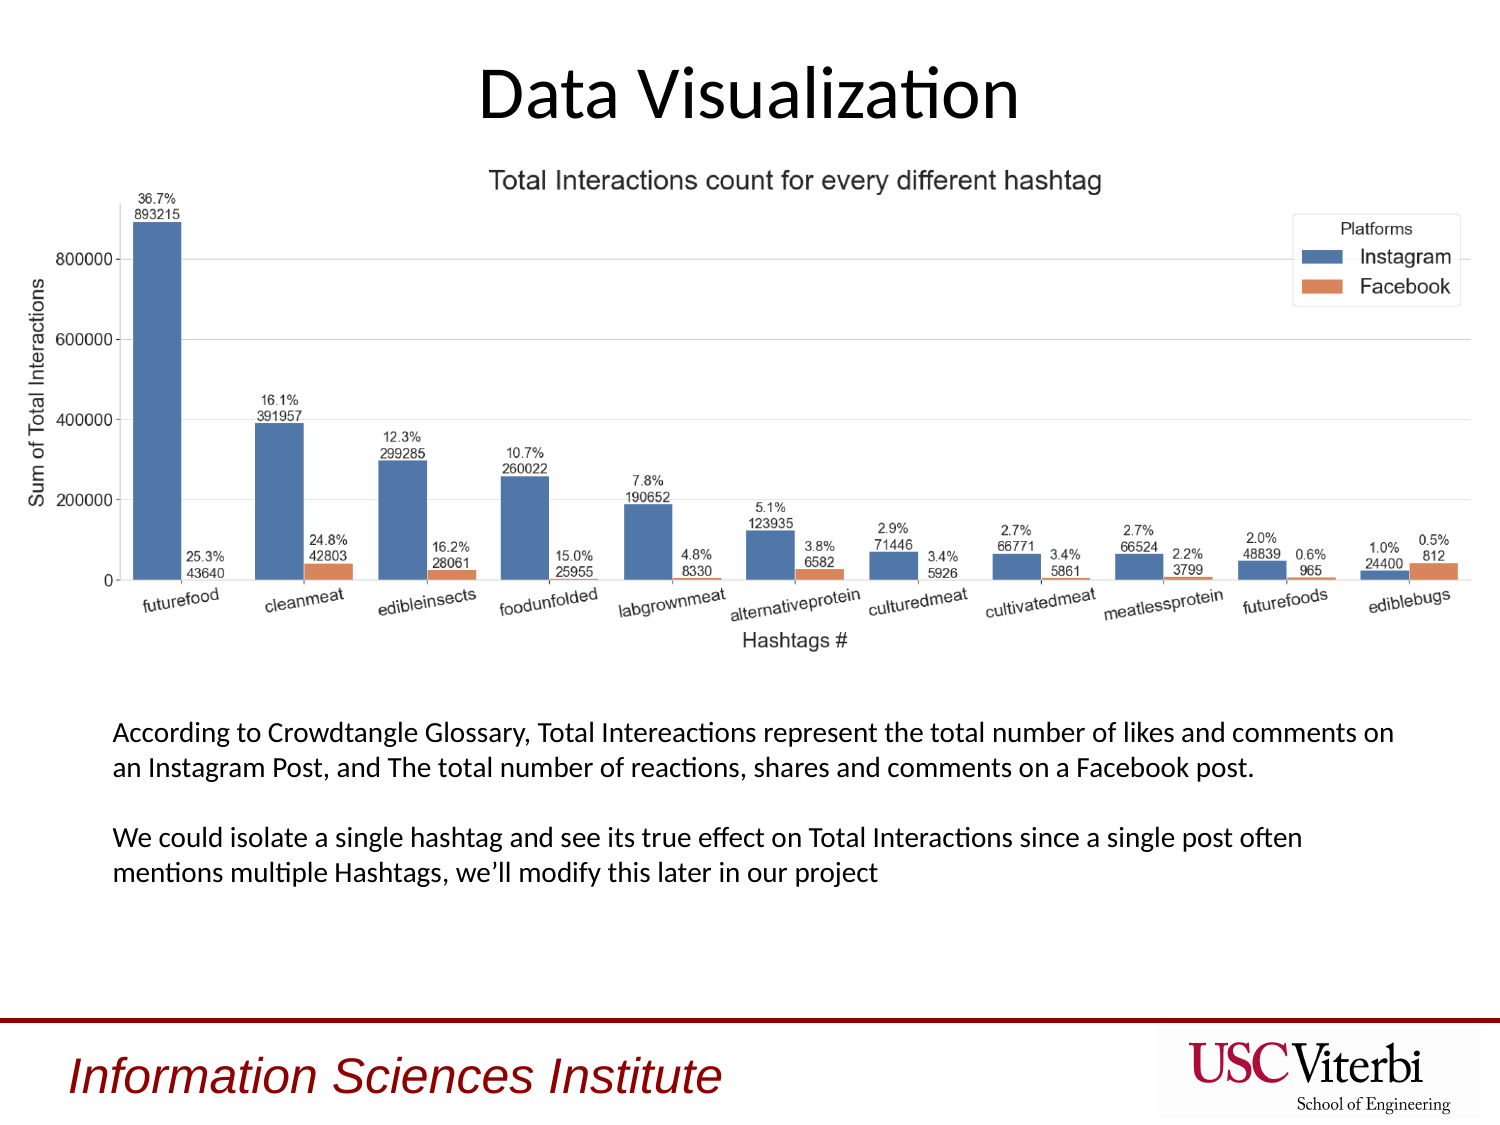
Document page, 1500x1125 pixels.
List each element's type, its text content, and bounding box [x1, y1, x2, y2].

picture [24, 165, 1476, 657]
picture [1157, 1023, 1482, 1118]
title Data Visualization [75, 36, 1425, 141]
text_box According to Crowdtangle Glossary, Total Intereactions represent the total number of likes and comments on an Instagram Post, and The total number of reactions, shares and comments on a Facebook post. We could isolate a single hashtag and see its true effect on Total Interactions since a single post often mentions multiple Hashtags, we’ll modify this later in our project [97, 698, 1433, 974]
